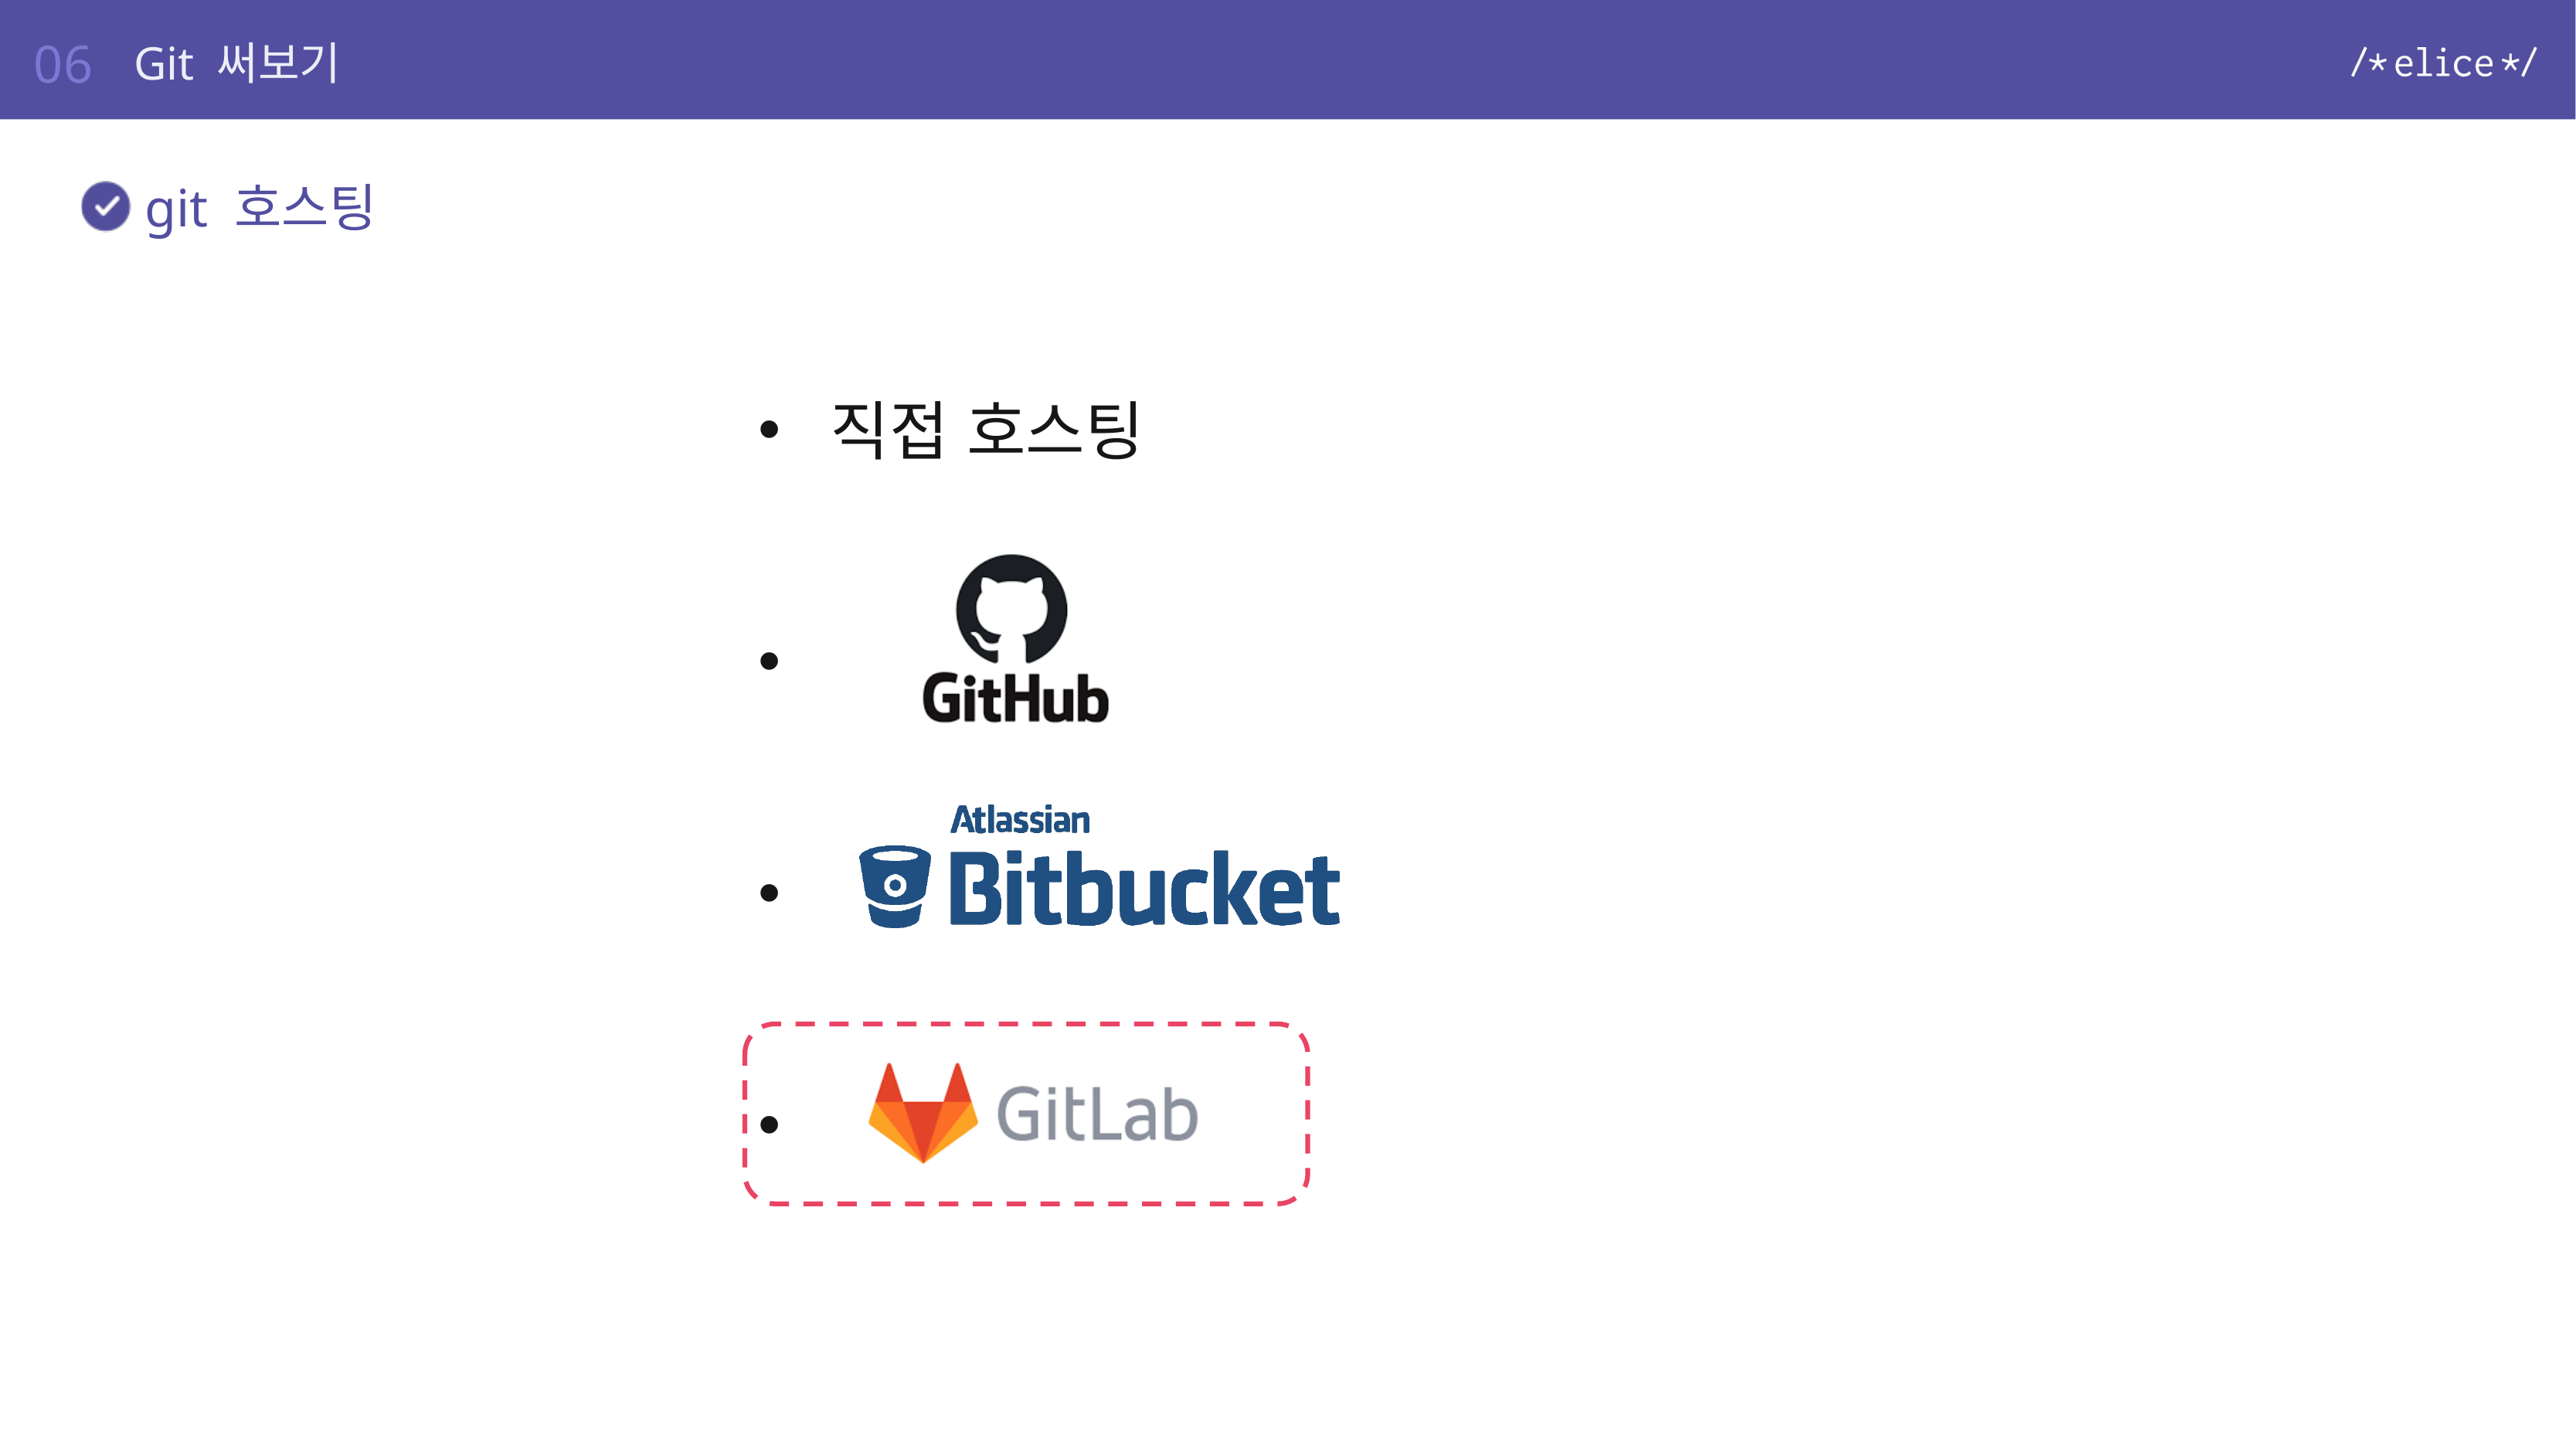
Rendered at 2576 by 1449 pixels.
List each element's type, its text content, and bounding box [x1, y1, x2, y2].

list Git 써보기 [134, 17, 2311, 107]
list 06 [33, 17, 134, 107]
picture [829, 1023, 1239, 1204]
picture [858, 804, 1344, 928]
picture [81, 180, 133, 233]
text_box [745, 1023, 821, 1204]
picture [2347, 32, 2542, 91]
picture [829, 543, 1195, 746]
list git 호스팅 [134, 162, 2443, 251]
text_box 직접 호스팅 [746, 345, 1898, 1040]
text_box [1245, 1023, 1308, 1204]
